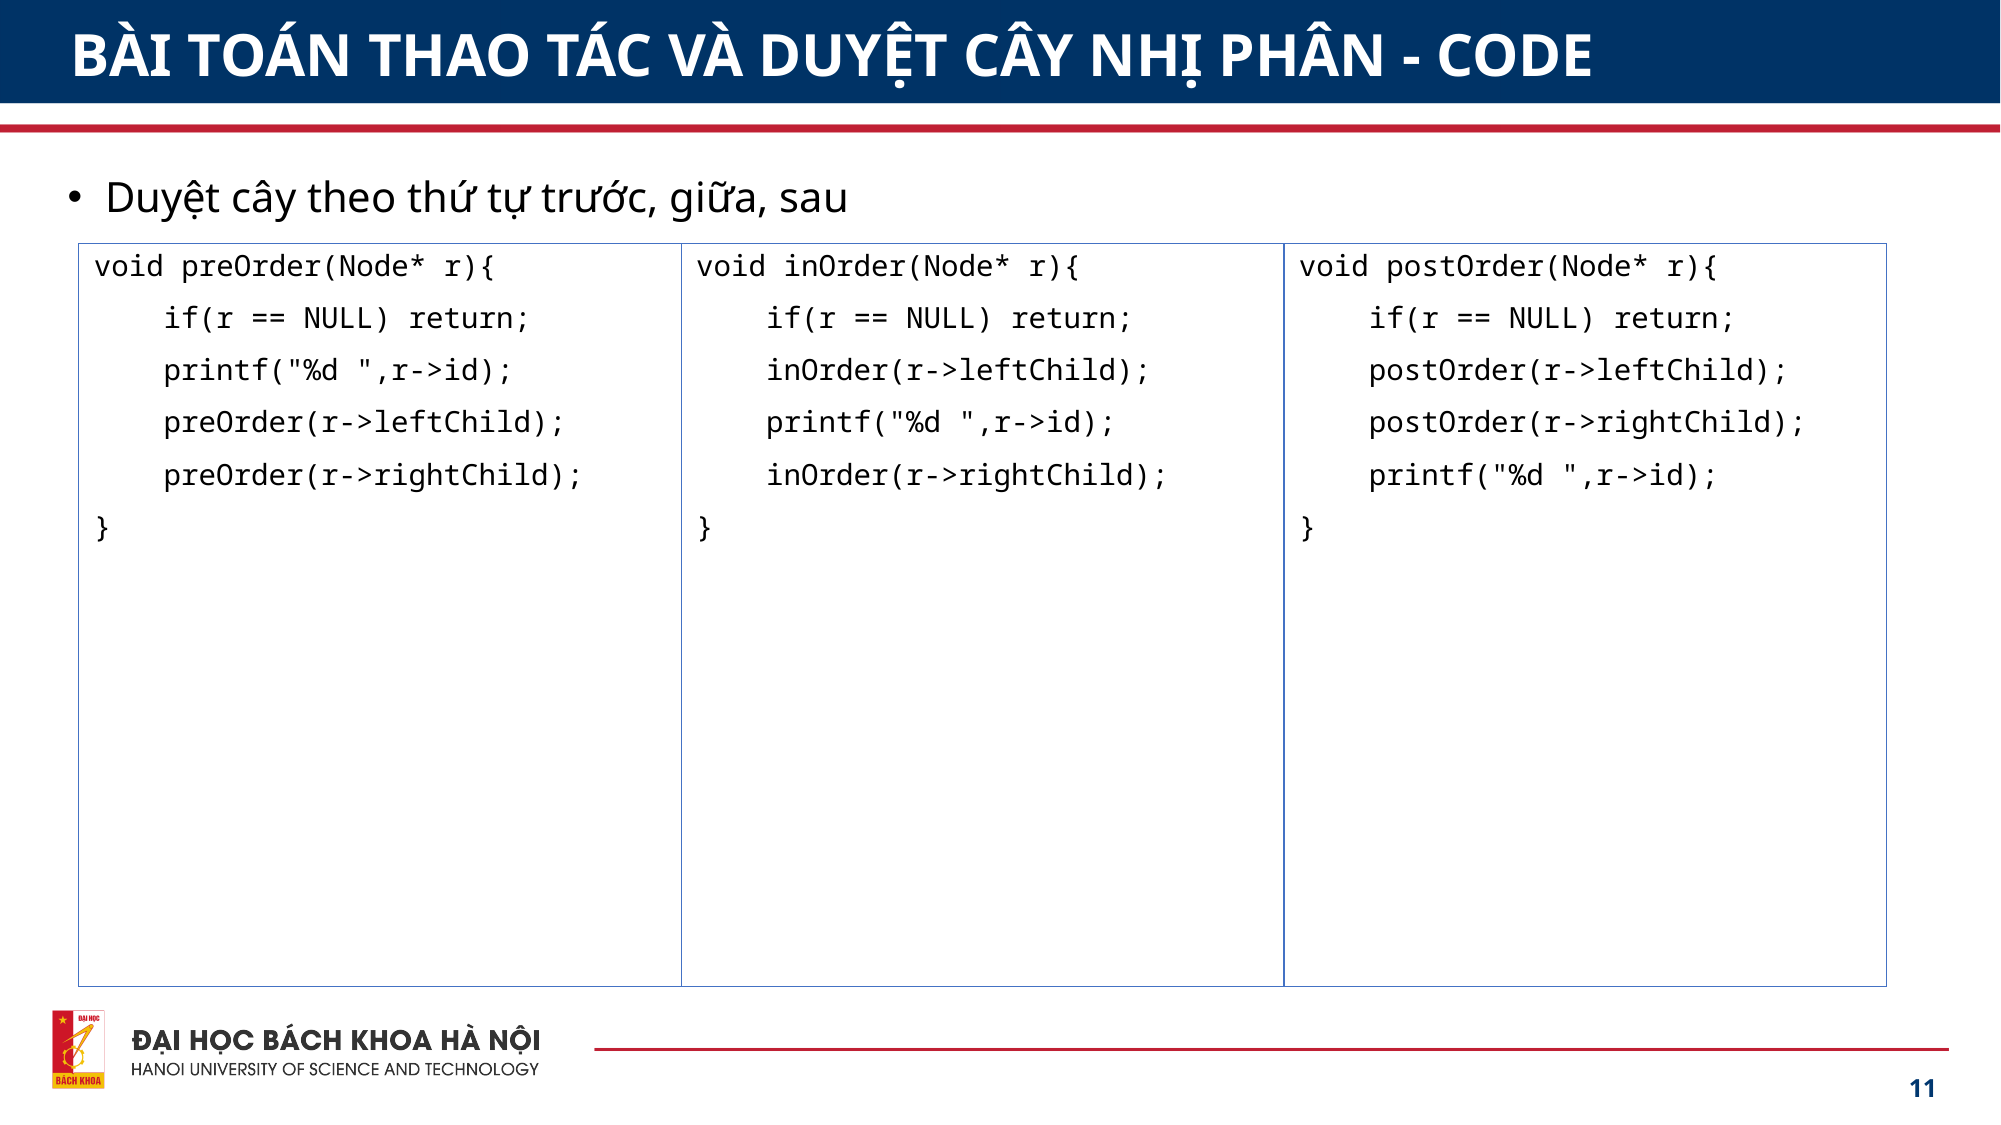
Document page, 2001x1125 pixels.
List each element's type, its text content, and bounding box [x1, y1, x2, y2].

text_box void preOrder(Node* r){ if(r == NULL) return; printf("%d ",r->id); preOrder(r->leftChild); preOrder(r->rightChild); } [78, 243, 681, 987]
picture [0, 0, 2001, 1125]
title BÀI TOÁN THAO TÁC VÀ DUYỆT CÂY NHỊ PHÂN - CODE [55, 18, 1969, 90]
text_box void inOrder(Node* r){ if(r == NULL) return; inOrder(r->leftChild); printf("%d ",r->id); inOrder(r->rightChild); } [681, 243, 1284, 987]
slide_number 11 [1502, 1065, 1953, 1125]
list Duyệt cây theo thứ tự trước, giữa, sau [52, 168, 1942, 974]
text_box void postOrder(Node* r){ if(r == NULL) return; postOrder(r->leftChild); postOrder(r->rightChild); printf("%d ",r->id); } [1284, 243, 1887, 987]
